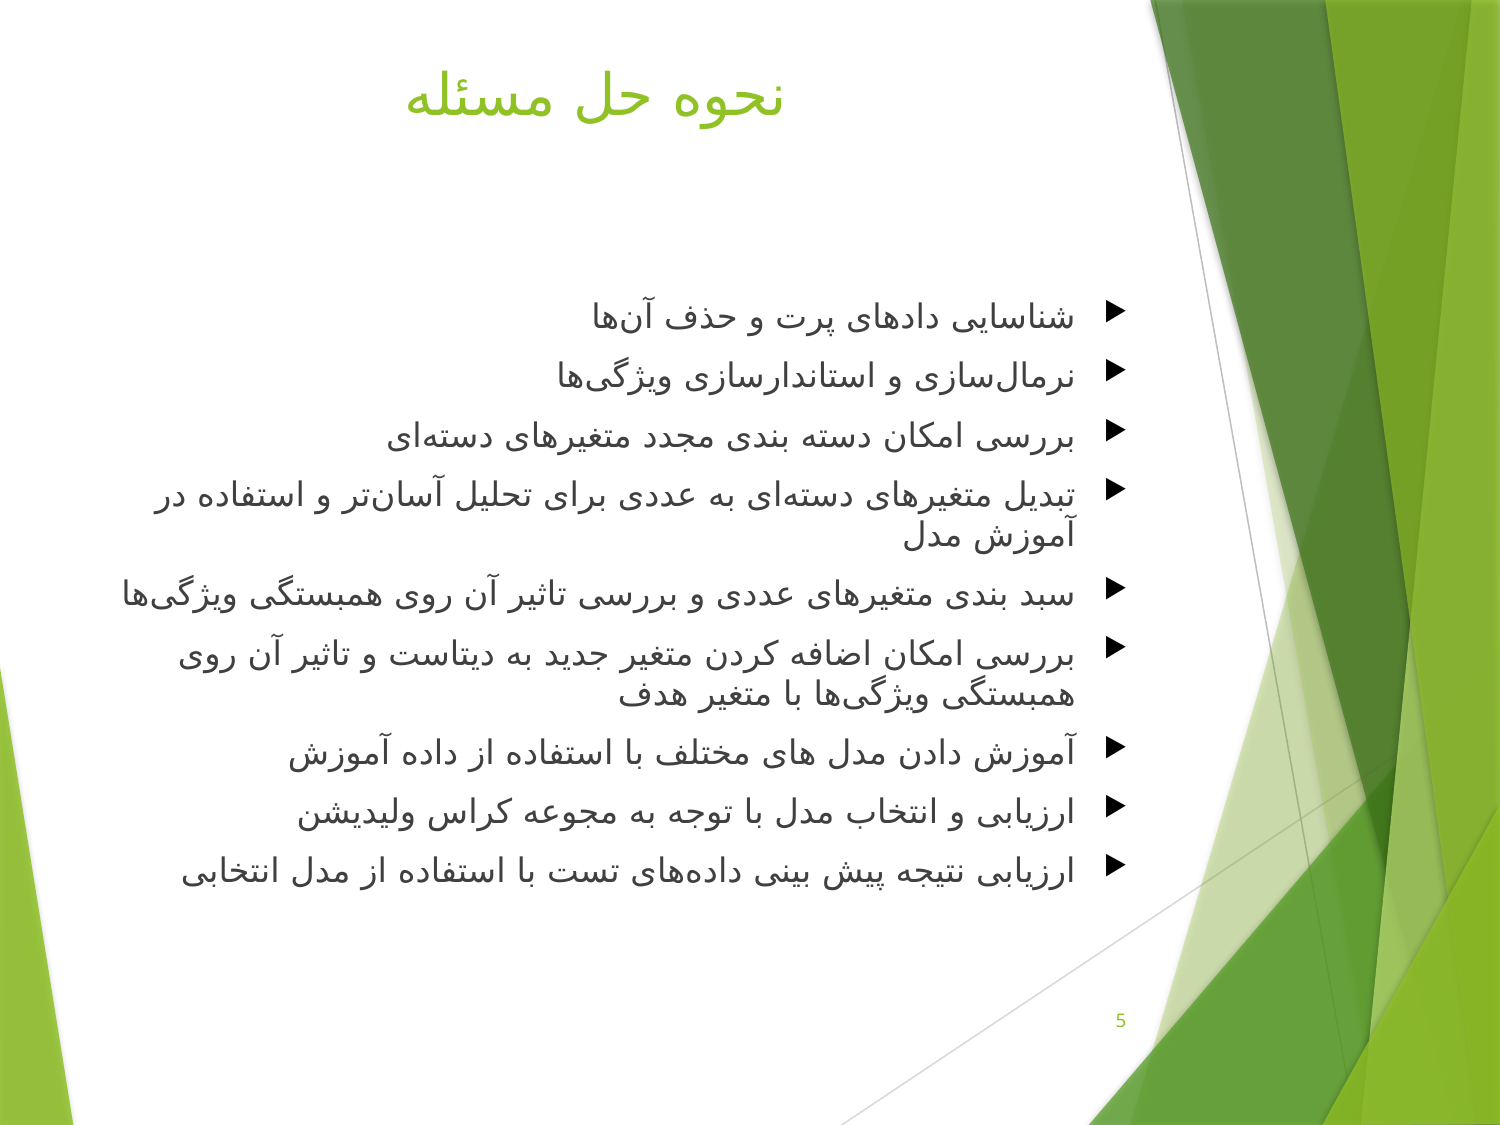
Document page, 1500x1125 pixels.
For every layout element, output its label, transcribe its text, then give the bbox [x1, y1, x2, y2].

title نحوه حل مسئله [75, 50, 1117, 200]
list شناسایی دادهای پرت و حذف آن‌ها نرمال‌سازی و استاندارسازی ویژگی‌ها بررسی امکان دسته بندی مجدد متغیرهای دسته‌ای تبدیل متغیرهای دسته‌ای به عددی برای تحلیل آسان‌تر و استفاده در آموزش مدل سبد بندی متغیرهای عددی و بررسی تاثیر آن روی همبستگی ویژگی‌ها بررسی امکان اضافه کردن متغیر جدید به دیتاست و تاثیر آن روی همبستگی ویژگی‌ها با متغیر هدف آموزش دادن مدل های مختلف با استفاده از داده آموزش ارزیابی و انتخاب مدل با توجه به مجوعه کراس ولیدیشن ارزیابی نتیجه پیش بینی داده‌های تست با استفاده از مدل انتخابی [99, 287, 1142, 925]
slide_number 5 [1057, 991, 1142, 1051]
